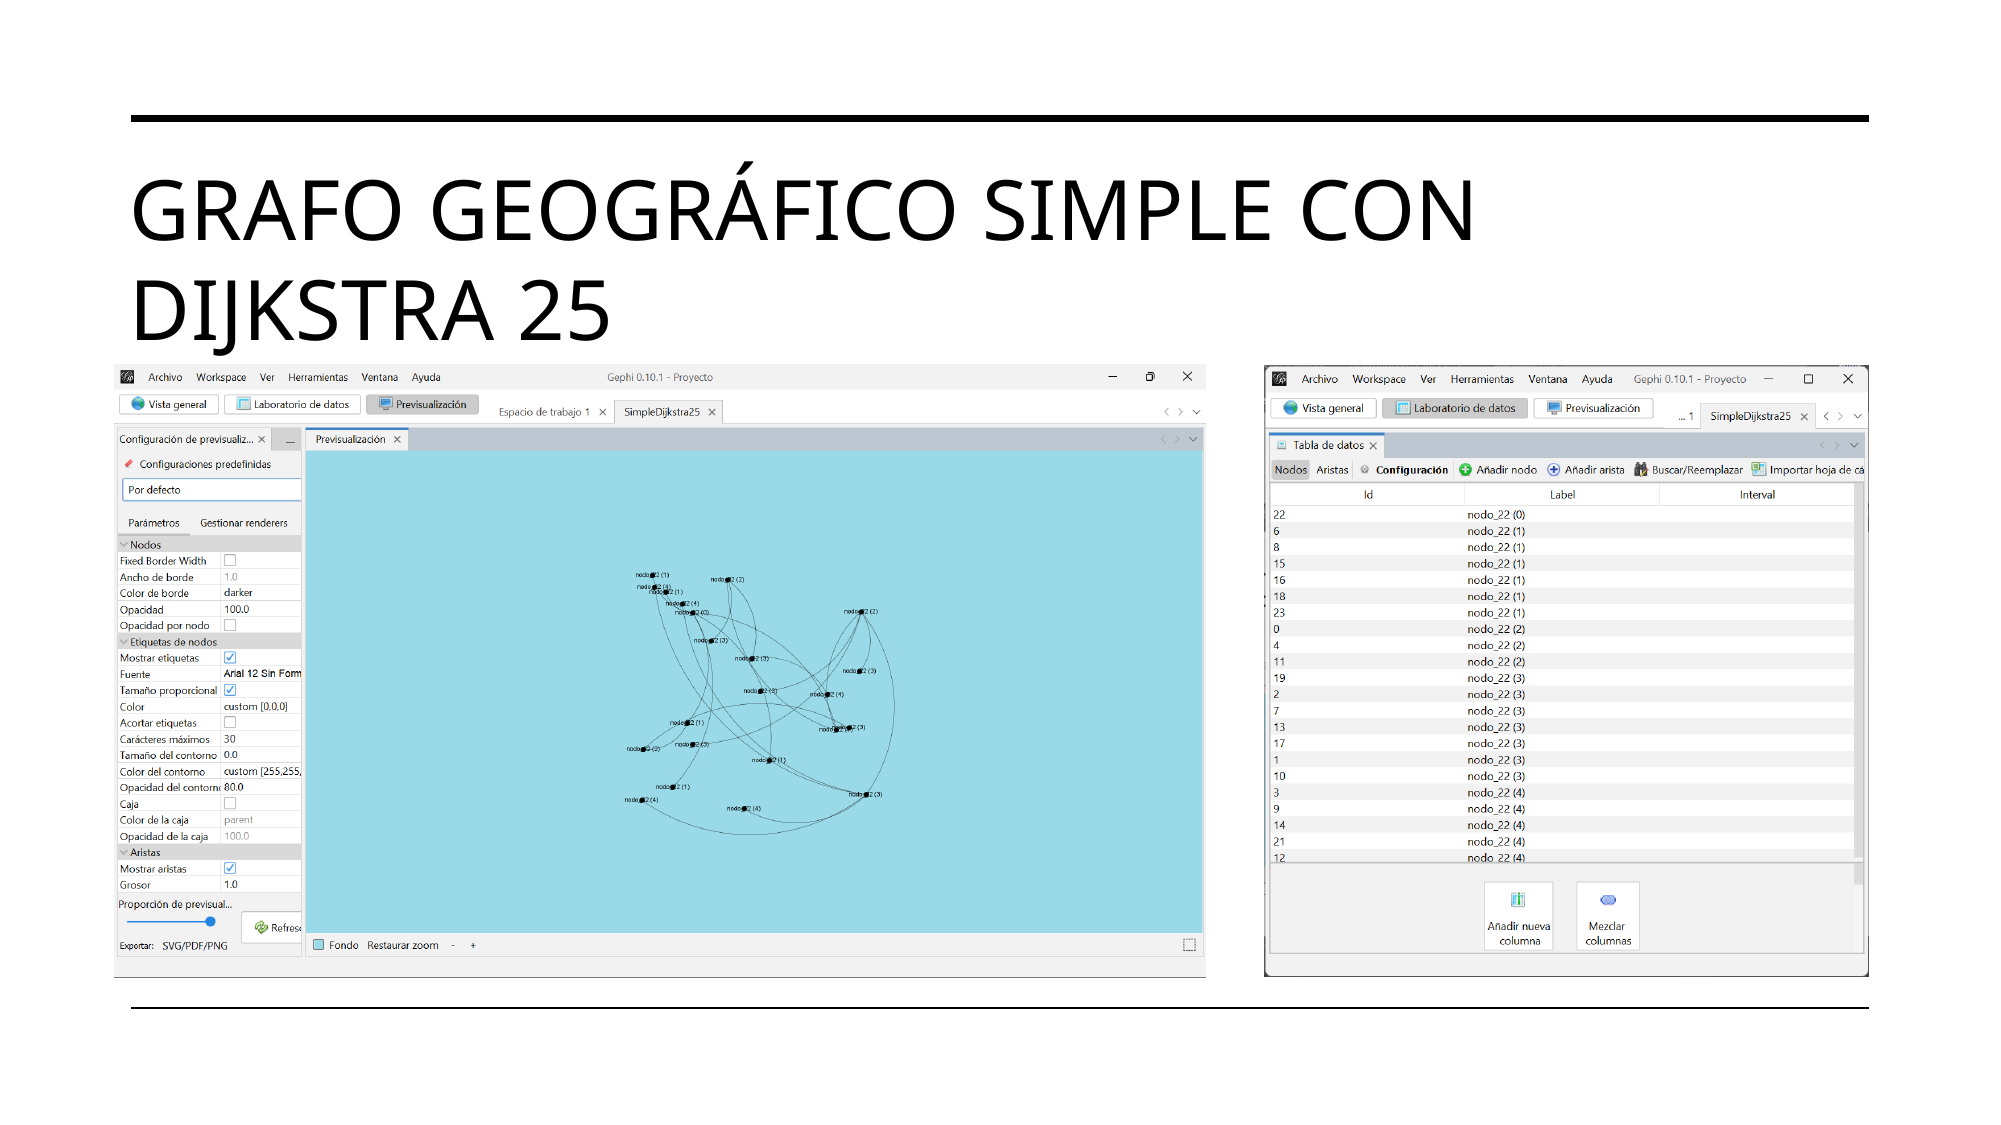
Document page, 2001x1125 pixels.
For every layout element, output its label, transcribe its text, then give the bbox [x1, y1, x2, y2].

picture [1264, 365, 1869, 977]
title Grafo geográfico simple con dijkstra 25 [114, 149, 1869, 365]
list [114, 364, 1206, 978]
